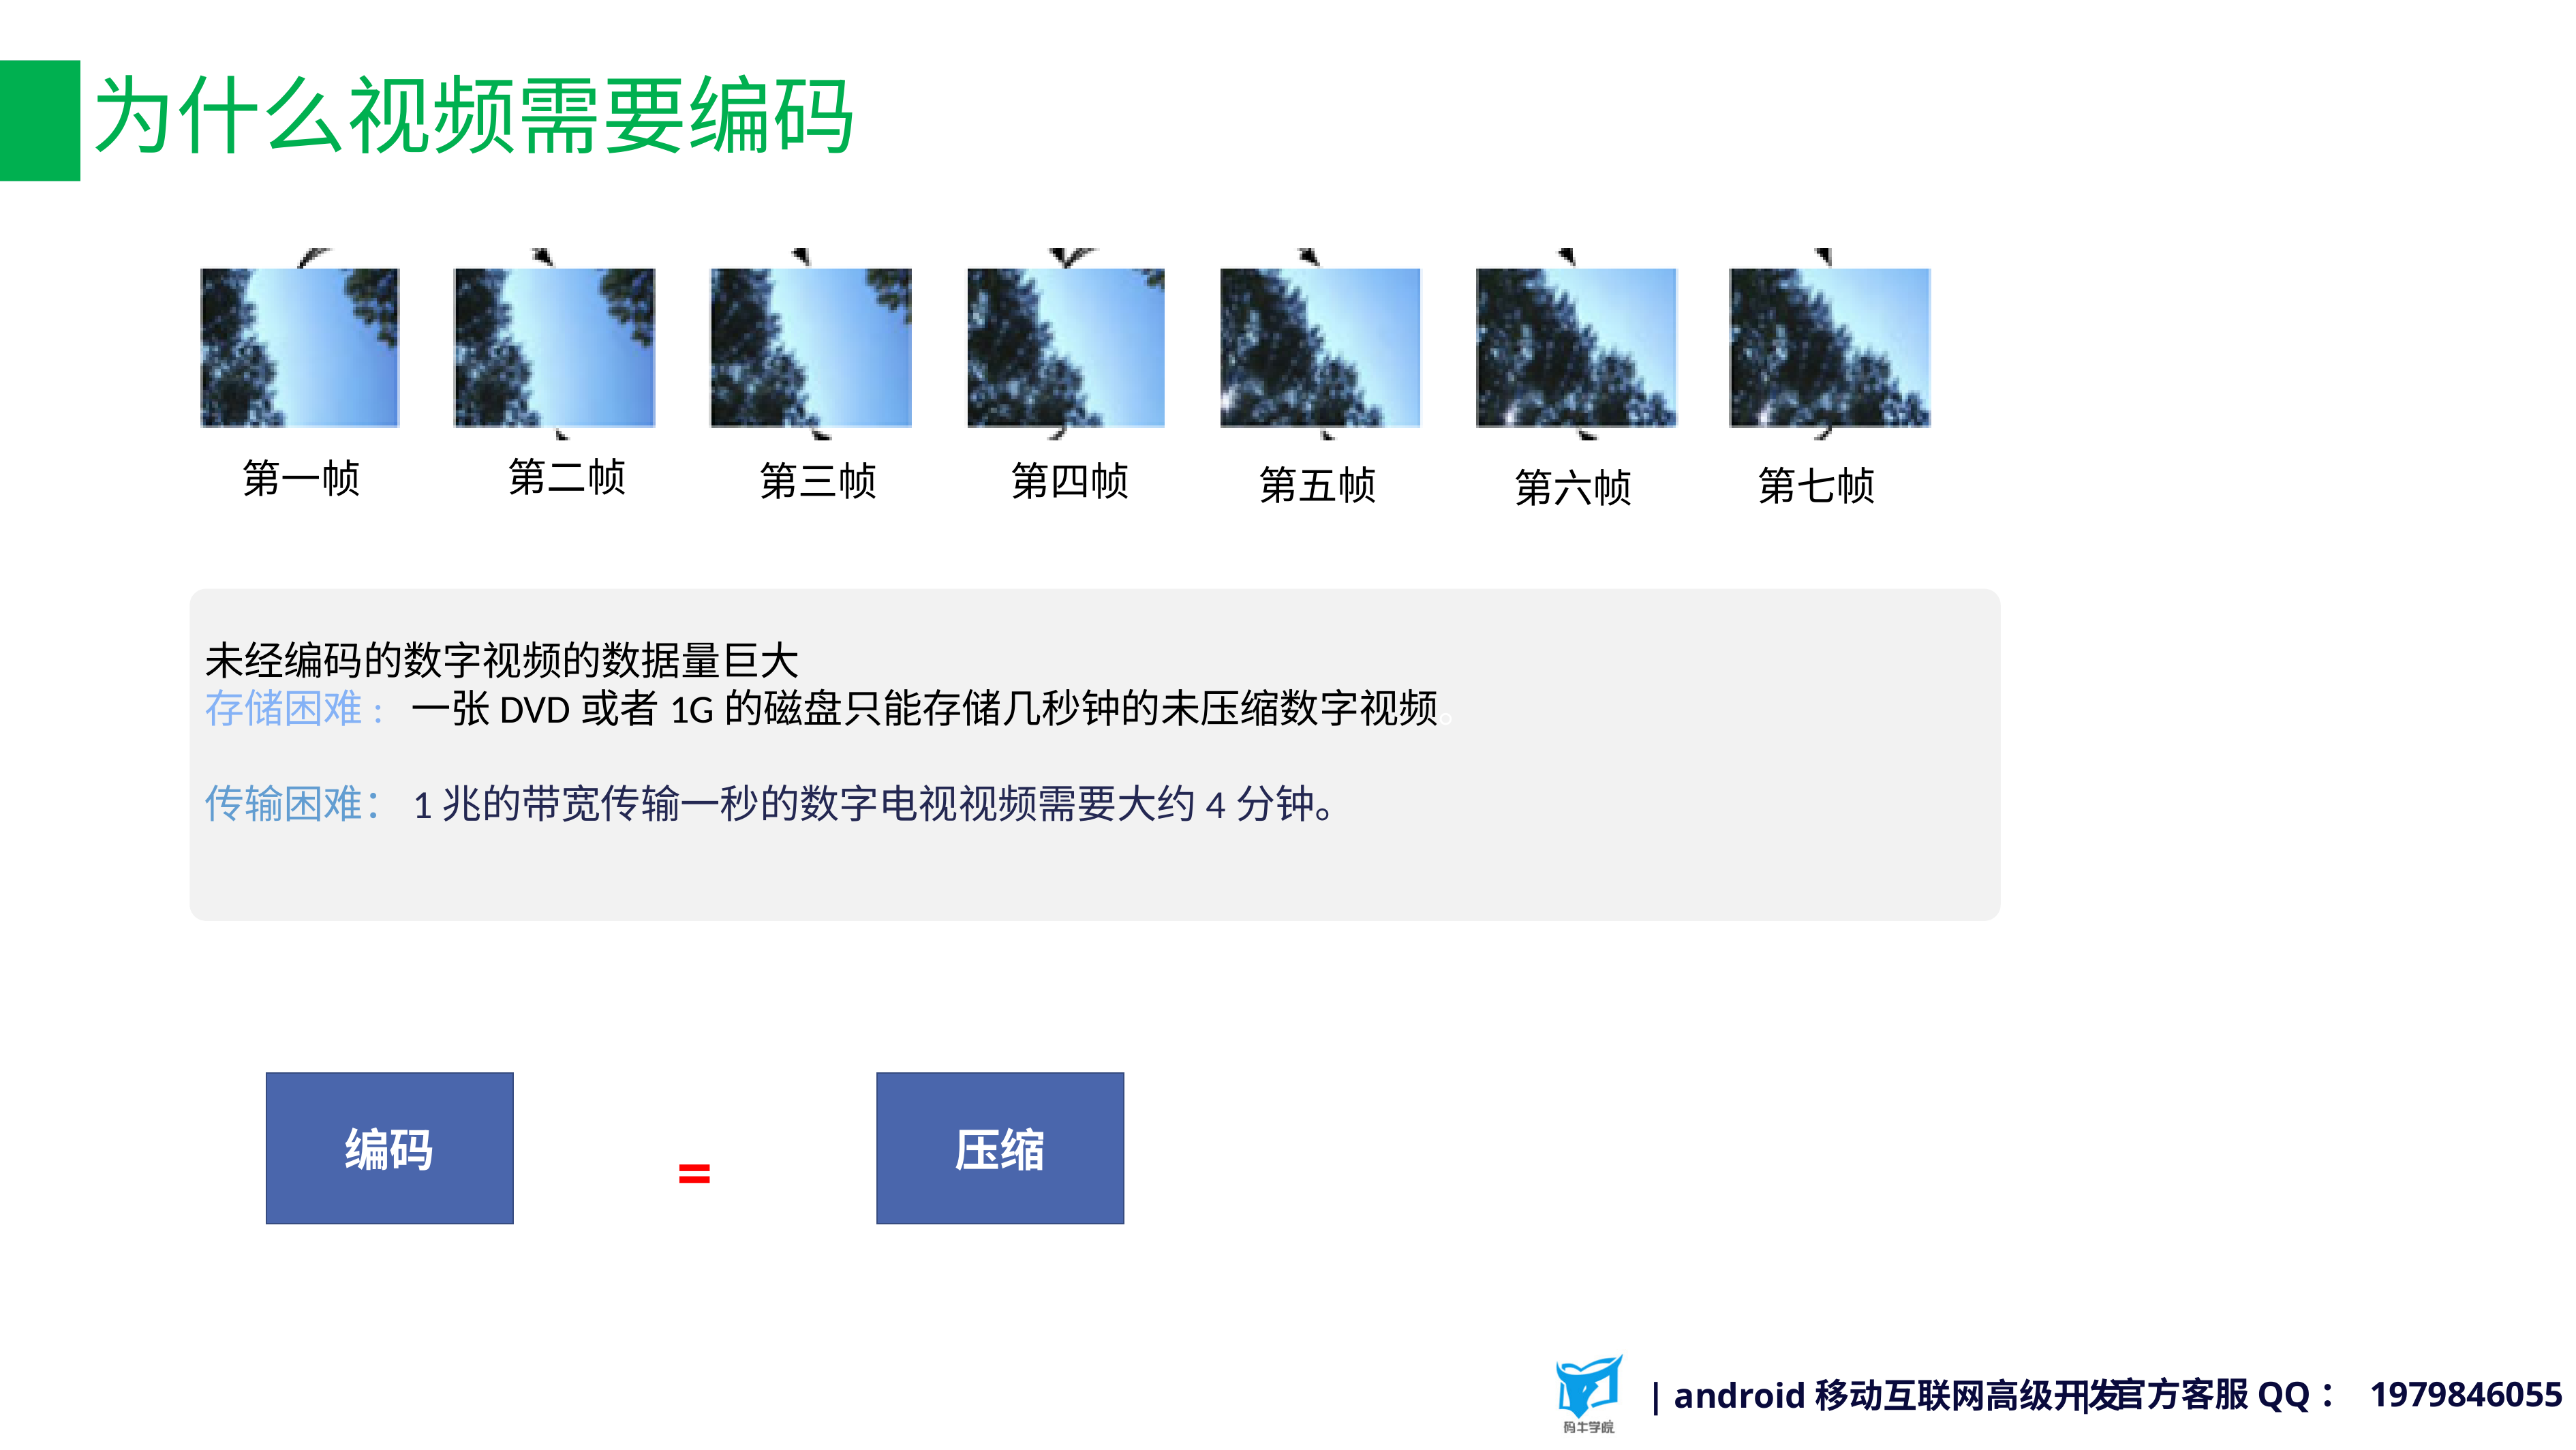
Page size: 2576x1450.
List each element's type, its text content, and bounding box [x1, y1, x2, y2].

text_box 第四帧 [1000, 445, 1159, 521]
text_box 第七帧 [1747, 450, 1906, 526]
text_box 第二帧 [497, 441, 656, 516]
text_box 编码 [266, 1072, 514, 1224]
title 为什么视频需要编码 [80, 58, 2496, 181]
text_box = [609, 1091, 782, 1177]
text_box 第六帧 [1503, 453, 1662, 528]
picture [189, 248, 1970, 440]
text_box 第一帧 [231, 442, 390, 518]
text_box [189, 357, 2422, 943]
text_box 第三帧 [748, 446, 907, 521]
text_box 压缩 [876, 1072, 1124, 1224]
text_box 课程小结 [176, 44, 2576, 168]
text_box 第五帧 [1248, 449, 1407, 524]
picture [1544, 1349, 1635, 1440]
